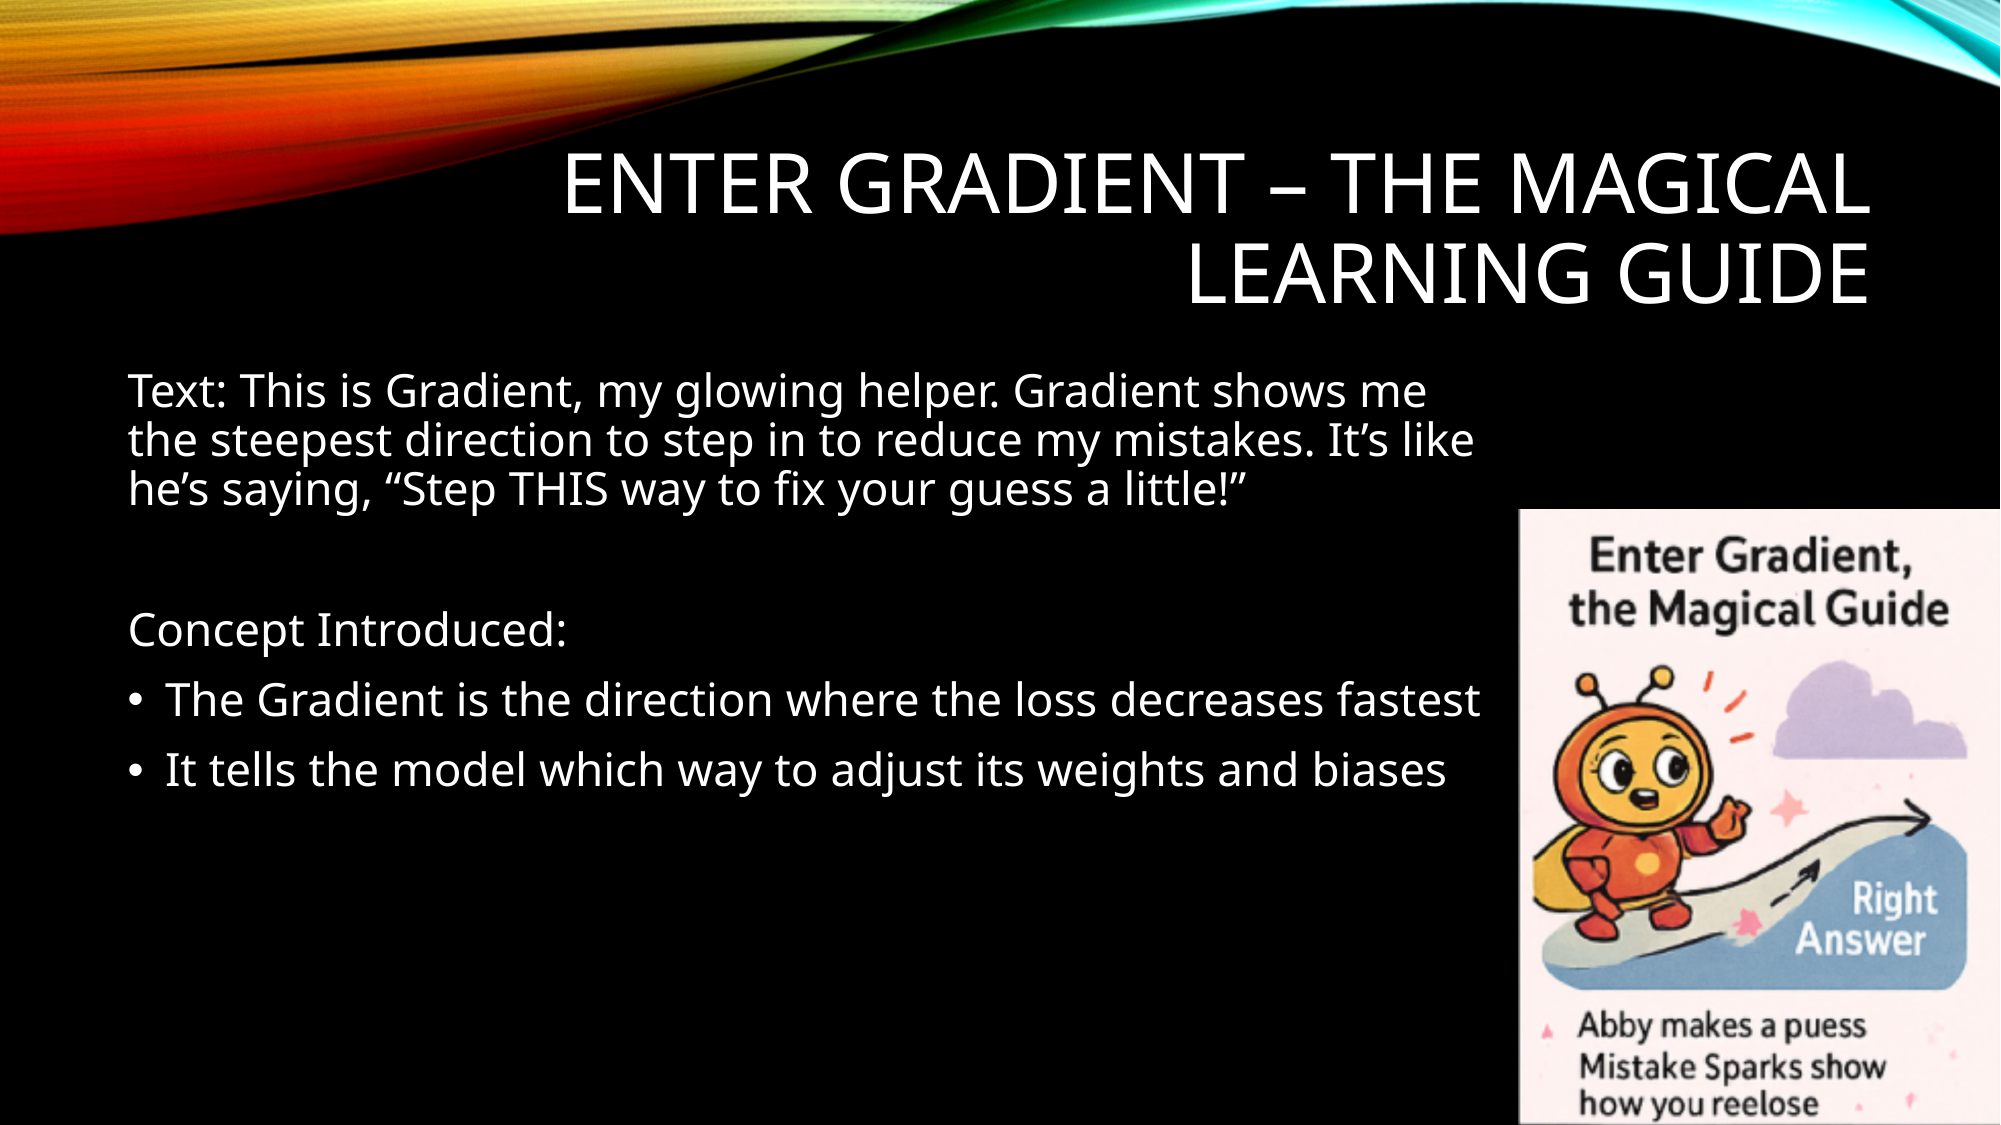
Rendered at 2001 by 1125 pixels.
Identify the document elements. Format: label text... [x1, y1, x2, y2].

picture [0, 0, 2000, 237]
title Enter gradient – the magical learning guide [474, 125, 1888, 338]
picture [1517, 509, 2000, 1125]
list Text: This is Gradient, my glowing helper. Gradient shows me the steepest direction to step in to reduce my mistakes. It’s like he’s saying, “Step THIS way to fix your guess a little!” Concept Introduced: The Gradient is the direction where the loss decreases fastest It tells the model which way to adjust its weights and biases [112, 360, 1519, 1021]
